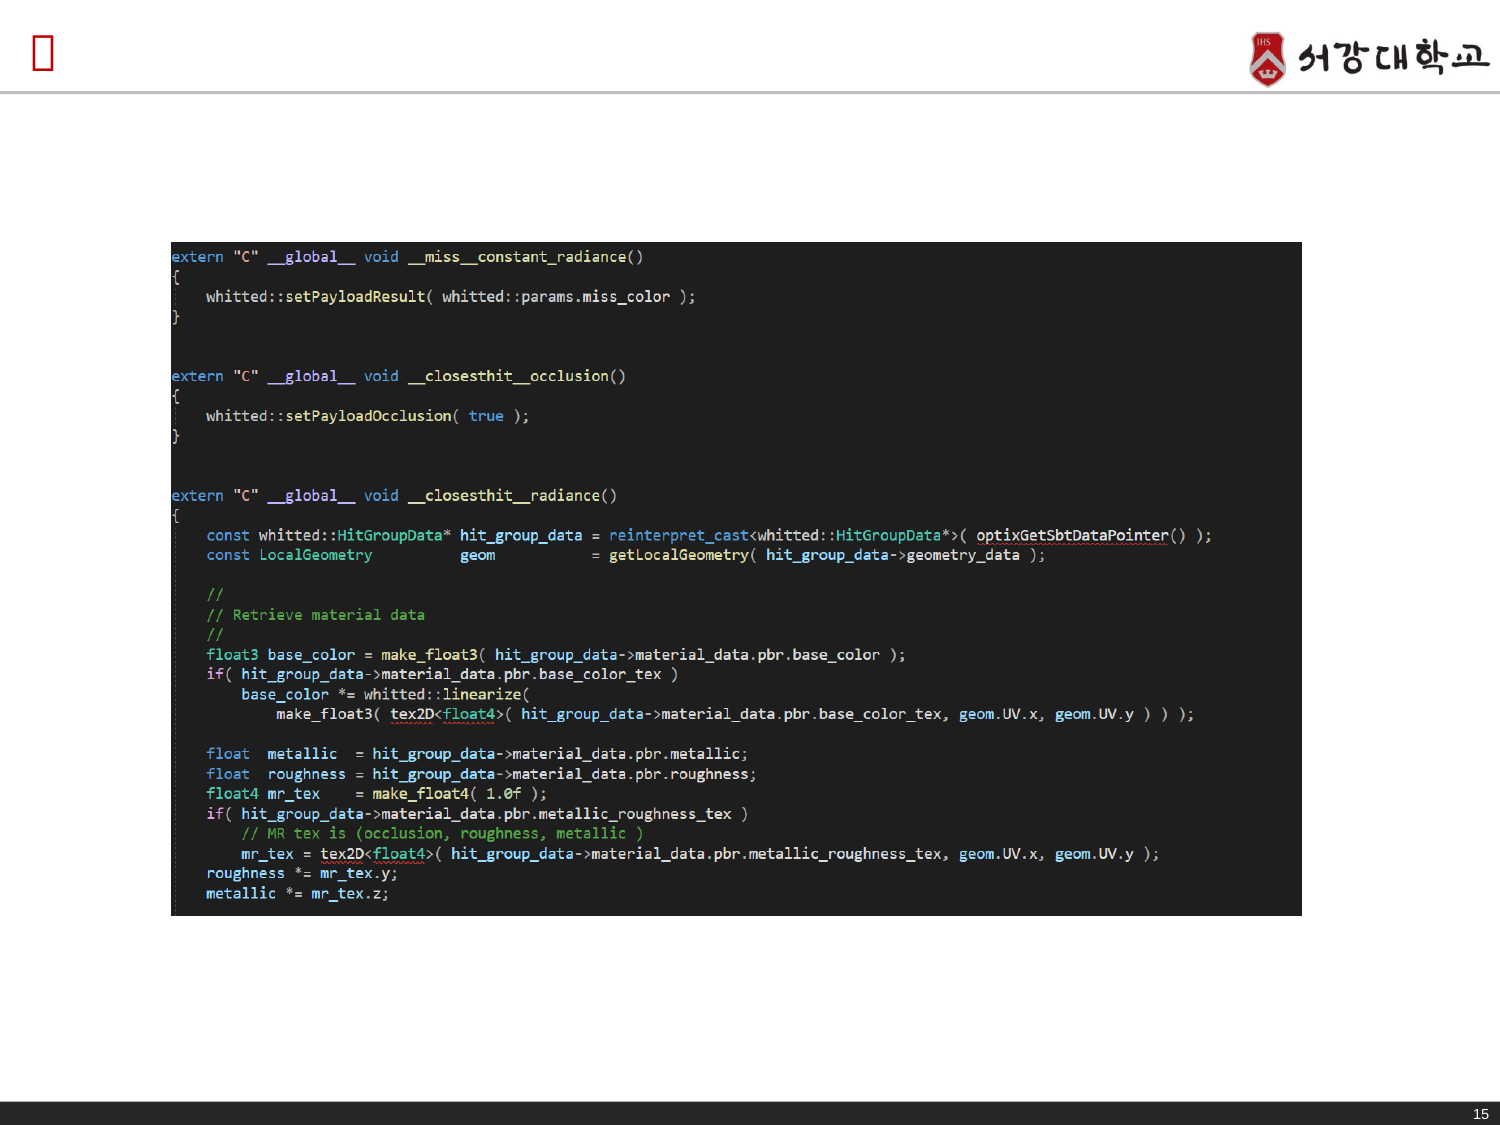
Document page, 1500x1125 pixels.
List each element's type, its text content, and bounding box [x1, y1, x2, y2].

slide_number 15 [1154, 1101, 1500, 1125]
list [170, 242, 1302, 917]
picture [1241, 18, 1491, 90]
